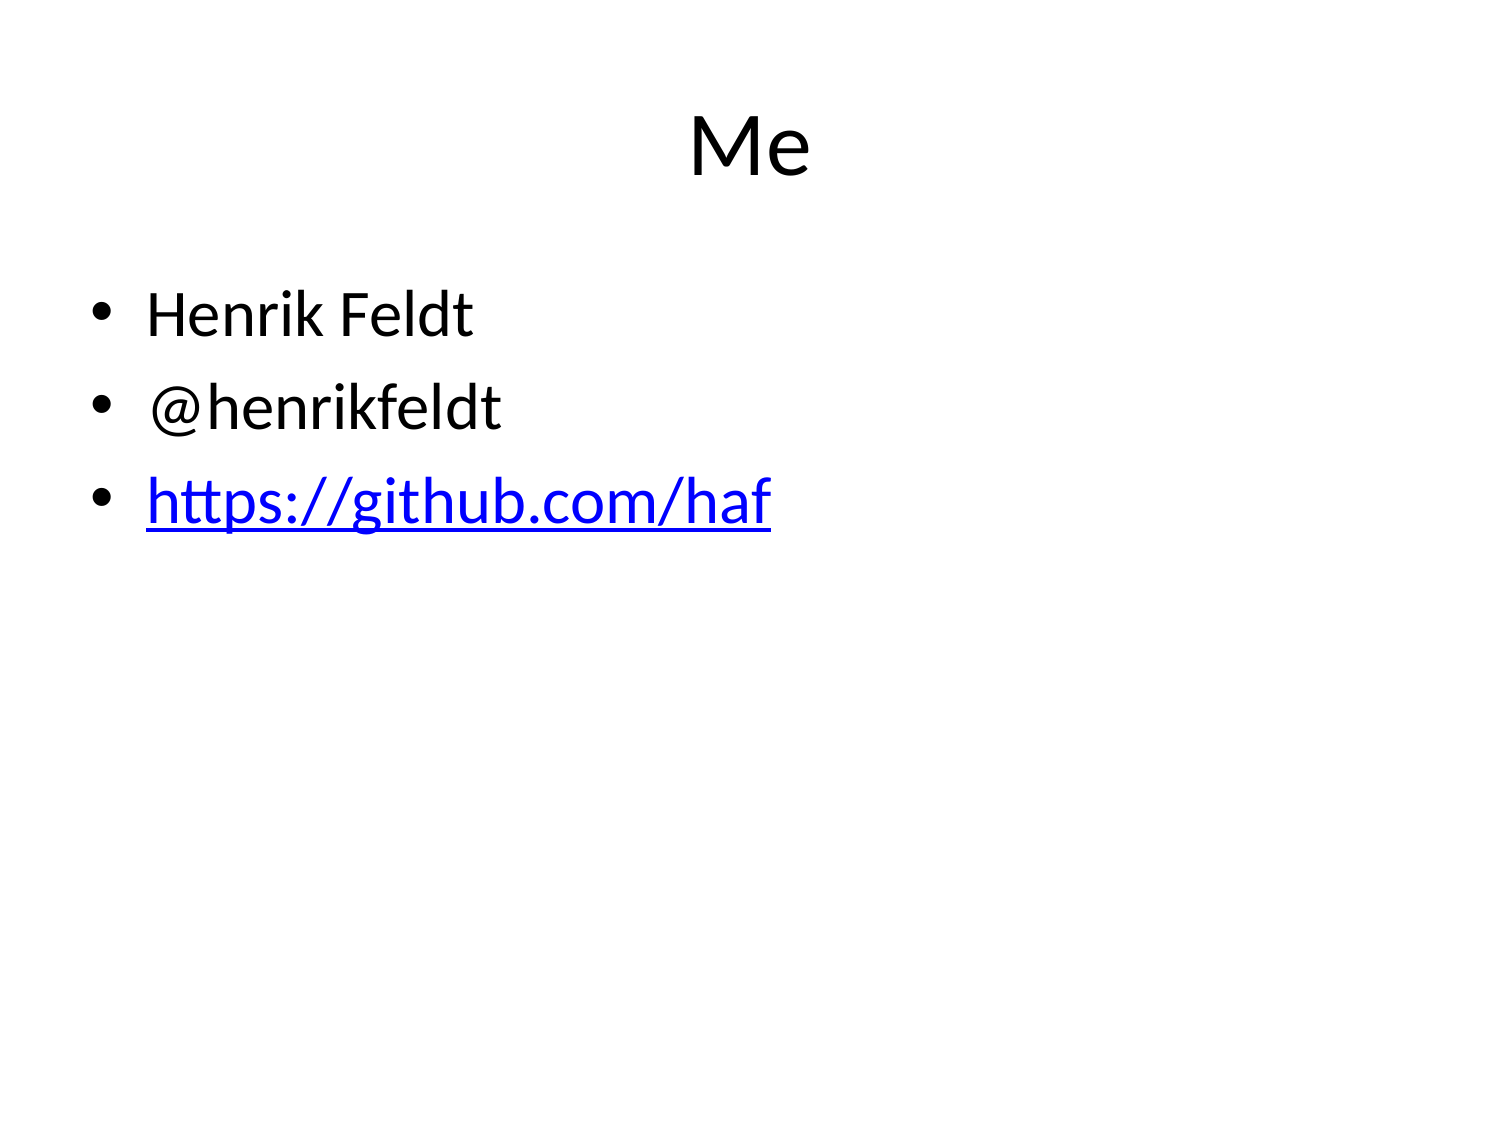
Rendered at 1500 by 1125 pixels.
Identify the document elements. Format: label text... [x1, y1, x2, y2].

title Me [75, 45, 1425, 233]
list Henrik Feldt @henrikfeldt https://github.com/haf [75, 262, 1425, 1005]
